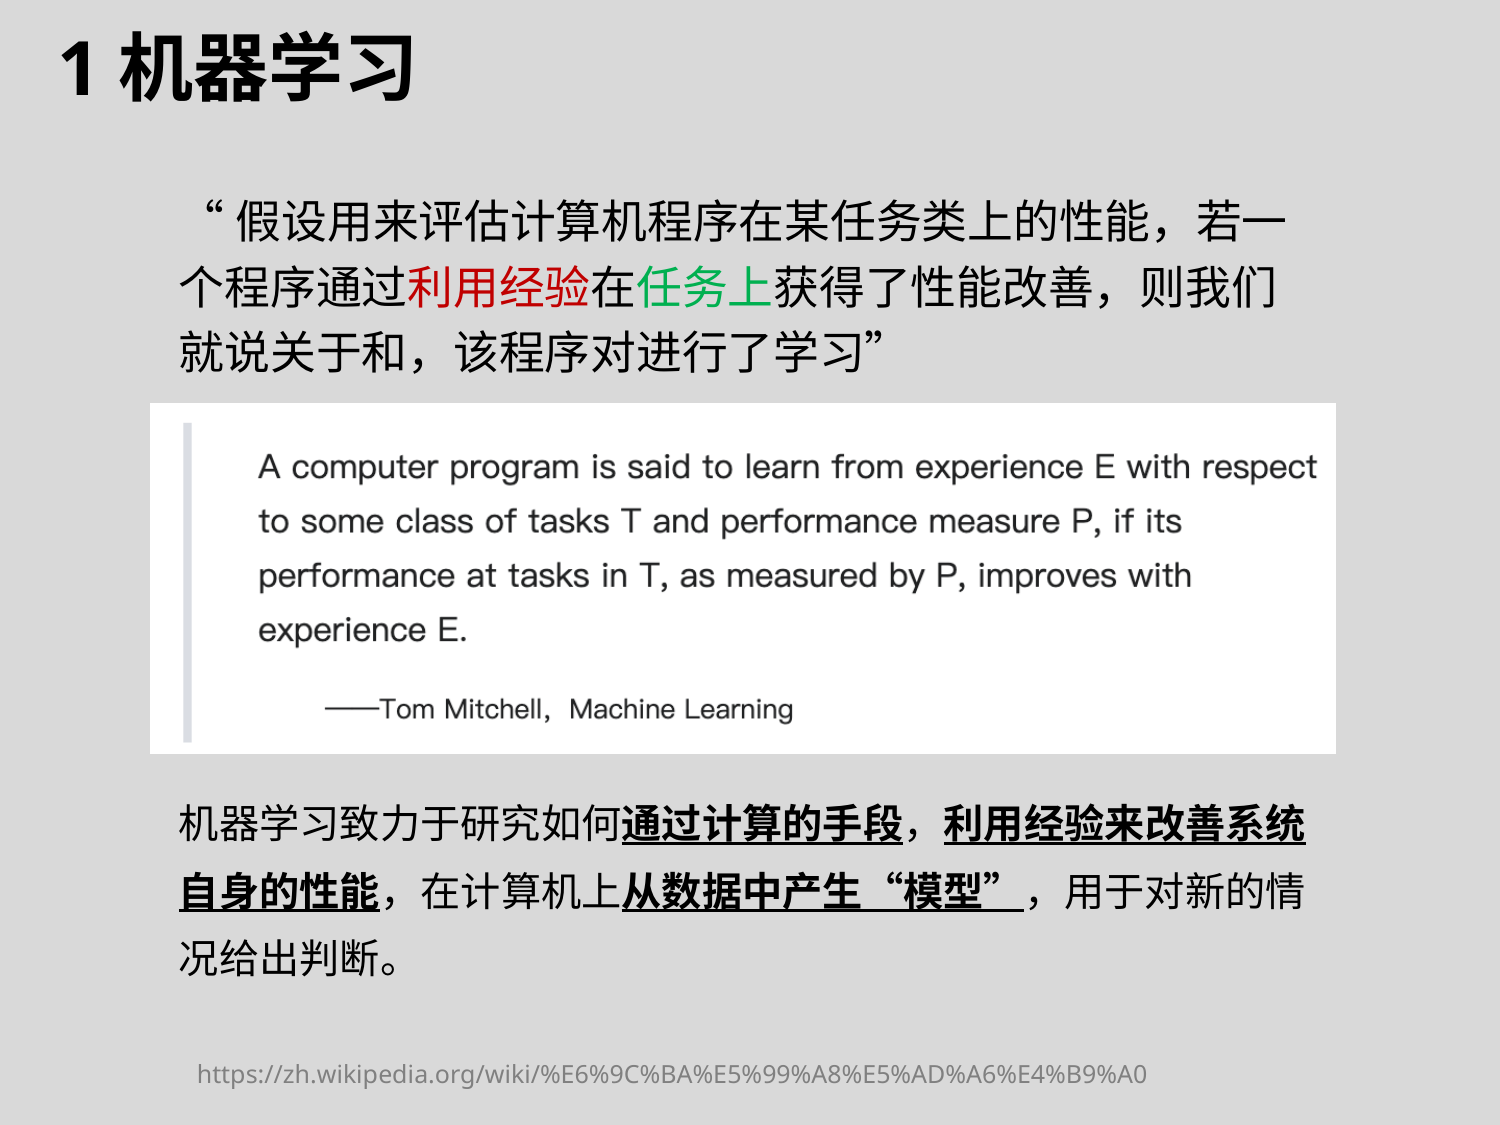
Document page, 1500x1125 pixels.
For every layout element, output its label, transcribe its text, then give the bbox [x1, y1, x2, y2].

title 1机器学习 [42, 7, 1337, 135]
picture [150, 403, 1336, 754]
text_box https://zh.wikipedia.org/wiki/%E6%9C%BA%E5%99%A8%E5%AD%A6%E4%B9%A0 [182, 1050, 1445, 1096]
text_box 机器学习致力于研究如何通过计算的手段，利用经验来改善系统自身的性能，在计算机上从数据中产生“模型”，用于对新的情况给出判断。 [163, 771, 1344, 992]
